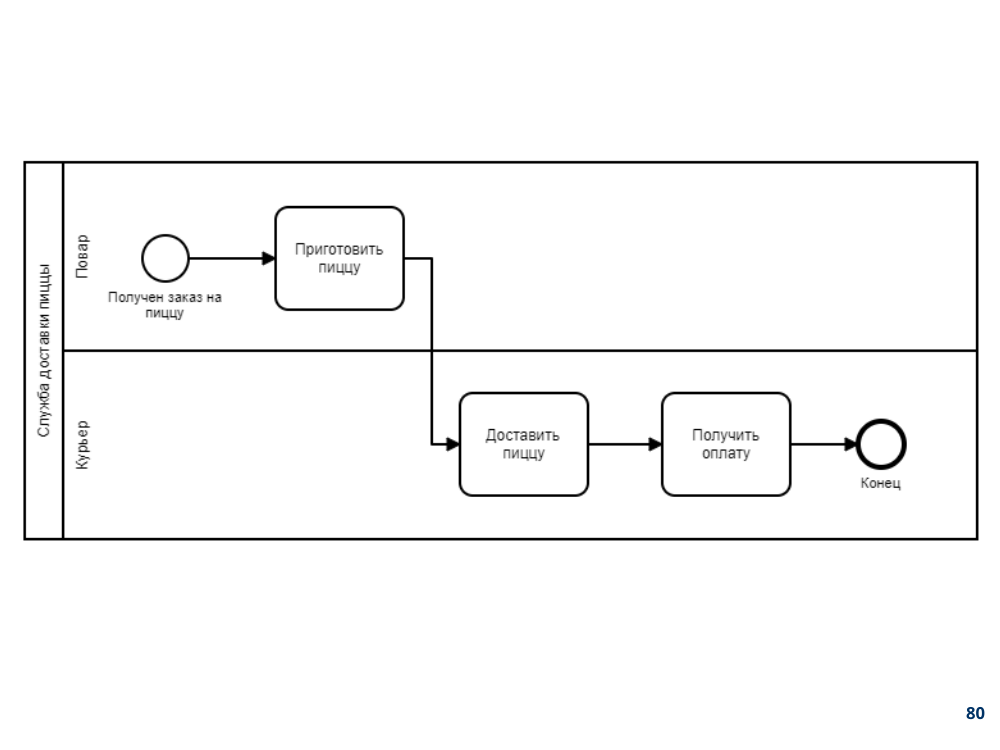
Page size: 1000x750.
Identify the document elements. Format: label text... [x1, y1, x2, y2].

picture [21, 156, 985, 547]
slide_number 80 [766, 683, 1000, 734]
